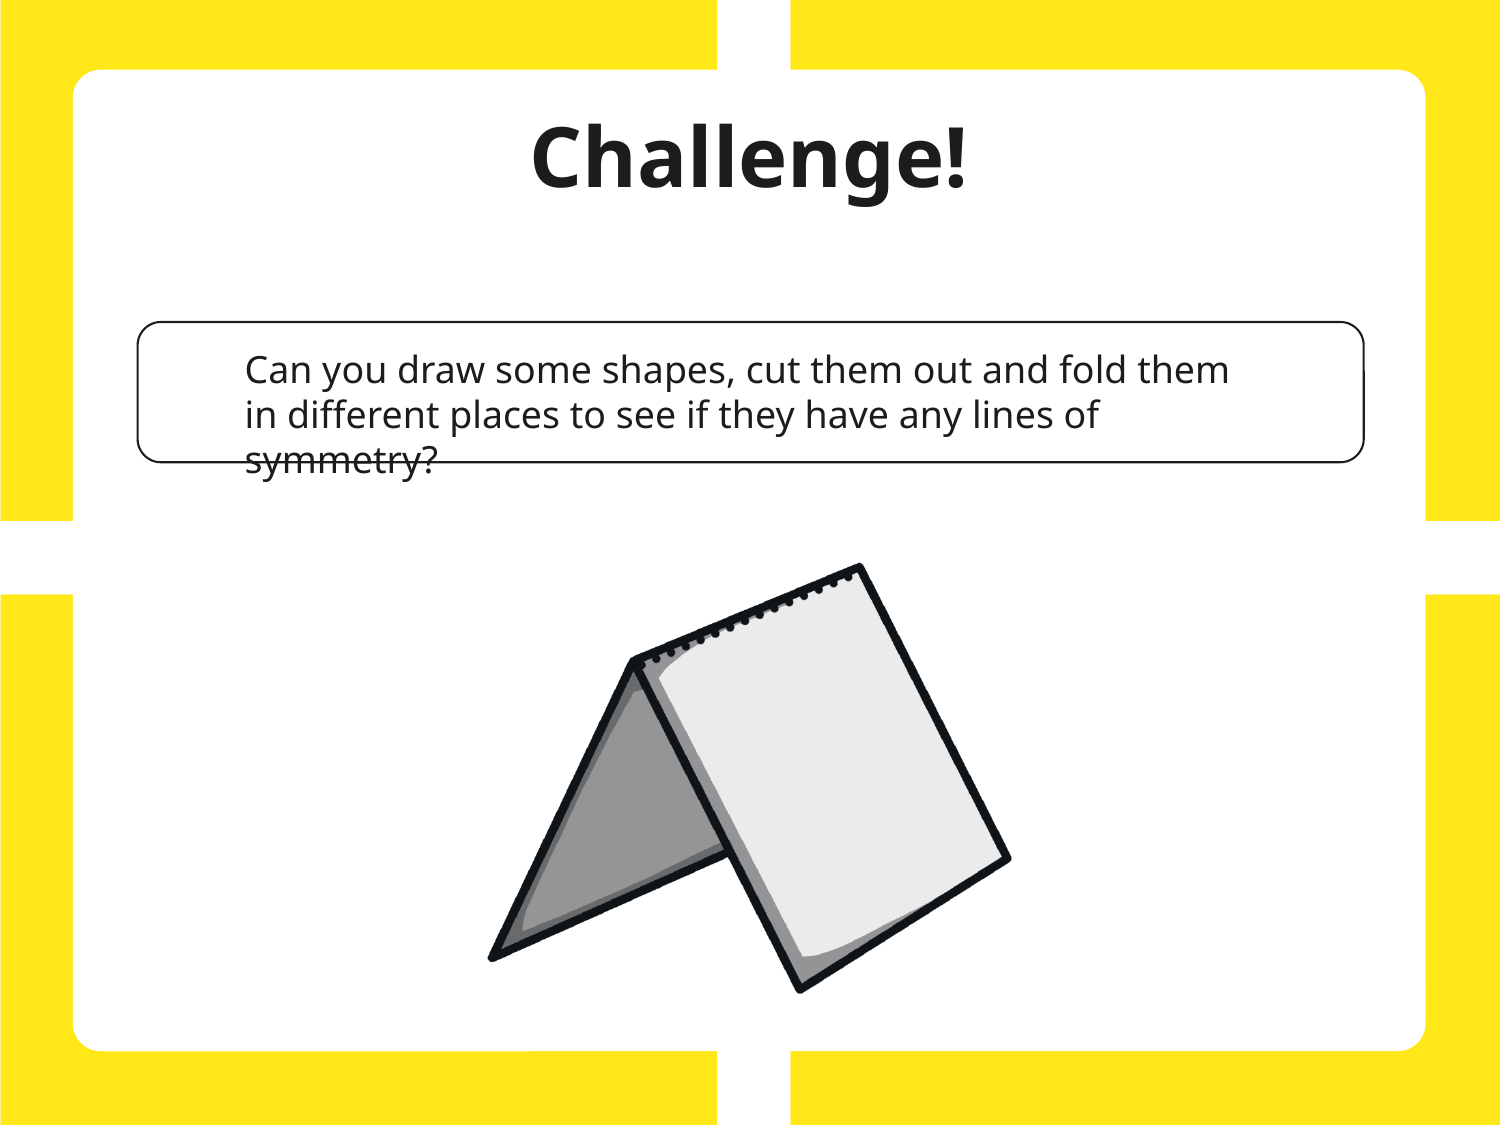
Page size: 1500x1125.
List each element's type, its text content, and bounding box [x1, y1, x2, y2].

text_box Can you draw some shapes, cut them out and fold them in different places to see if they have any lines of symmetry? [229, 339, 1269, 489]
picture [0, 0, 1500, 1125]
text_box [136, 320, 1365, 464]
title Challenge! [73, 76, 1426, 244]
